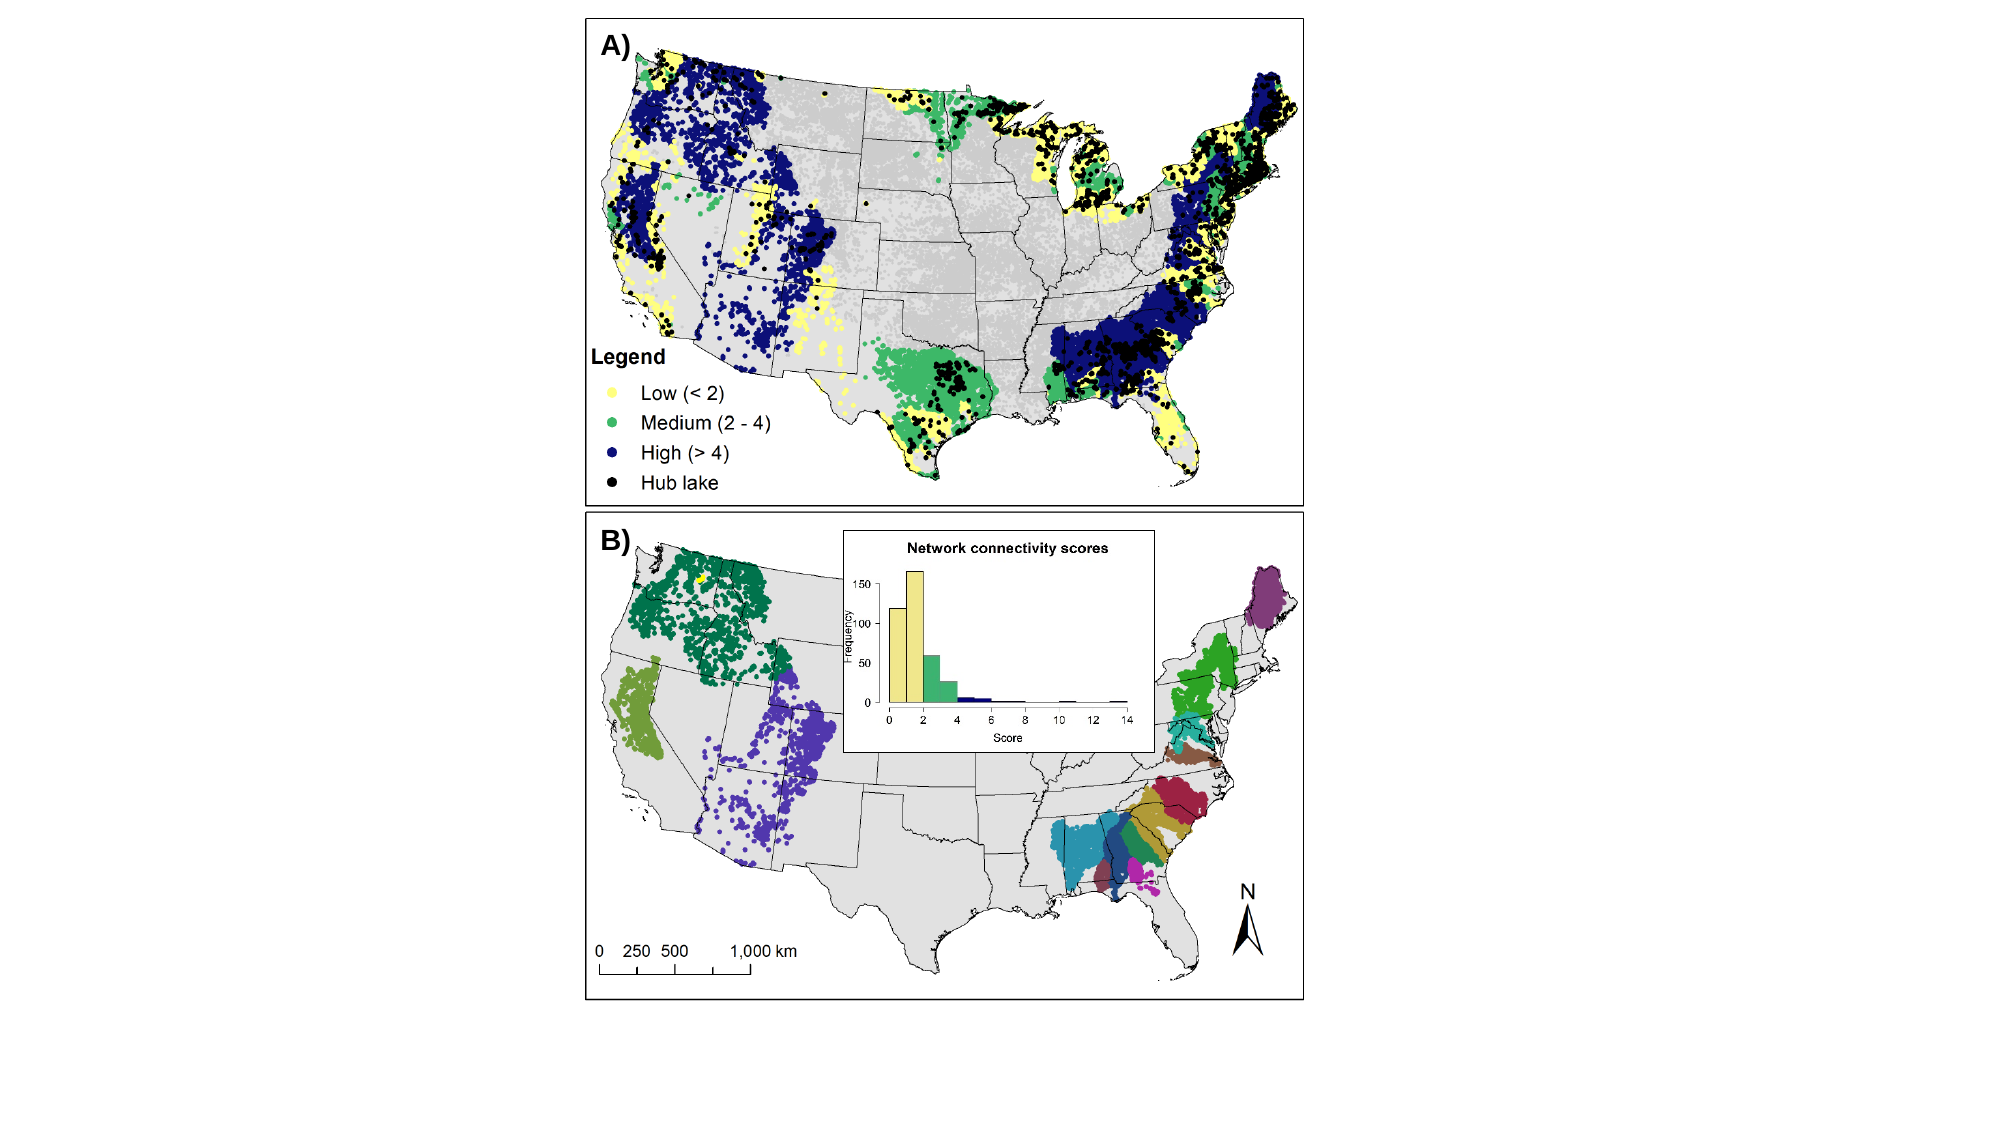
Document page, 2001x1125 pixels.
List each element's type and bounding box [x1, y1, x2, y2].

picture [565, 0, 1435, 1125]
